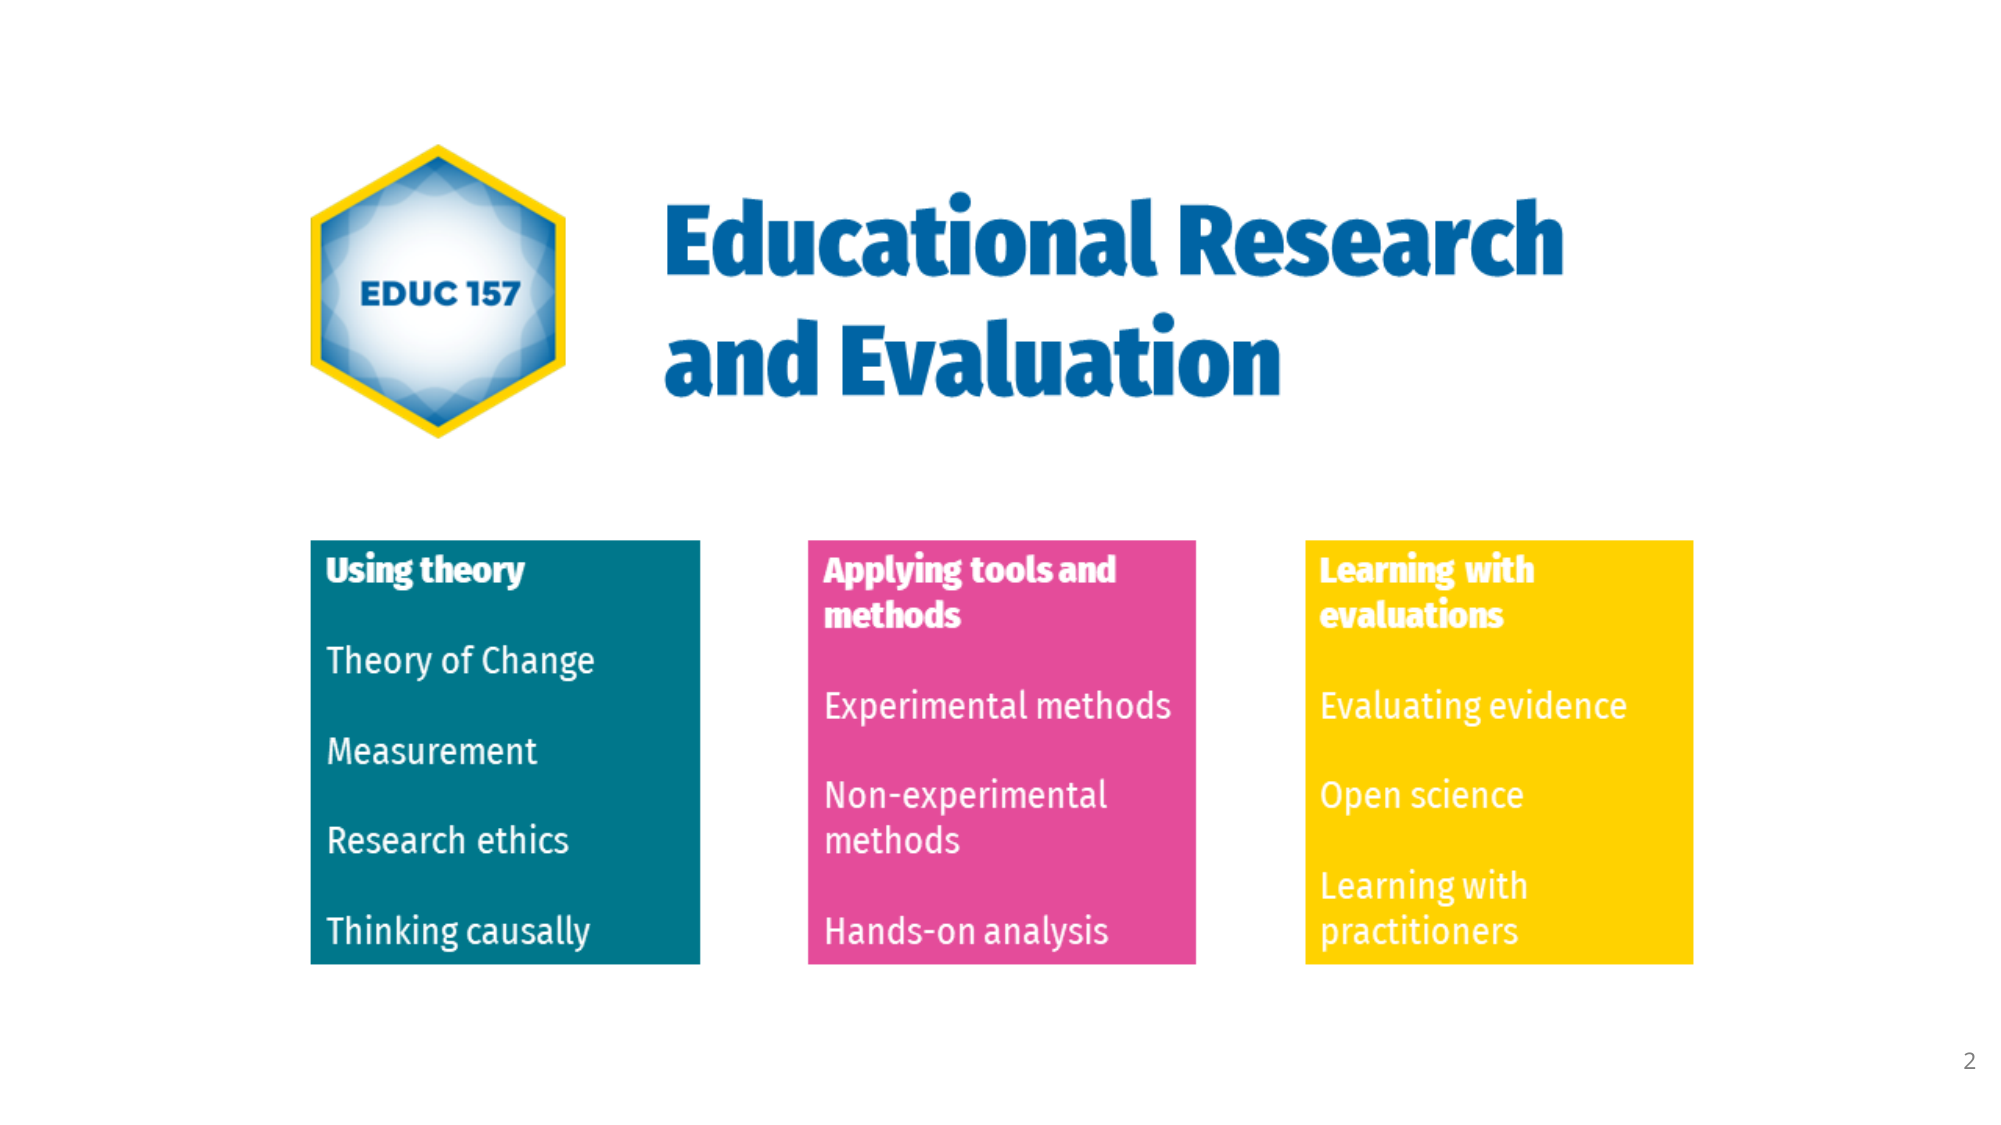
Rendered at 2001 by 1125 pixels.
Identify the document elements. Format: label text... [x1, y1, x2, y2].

picture [214, 93, 1786, 1032]
slide_number 1 [1871, 1038, 1992, 1125]
